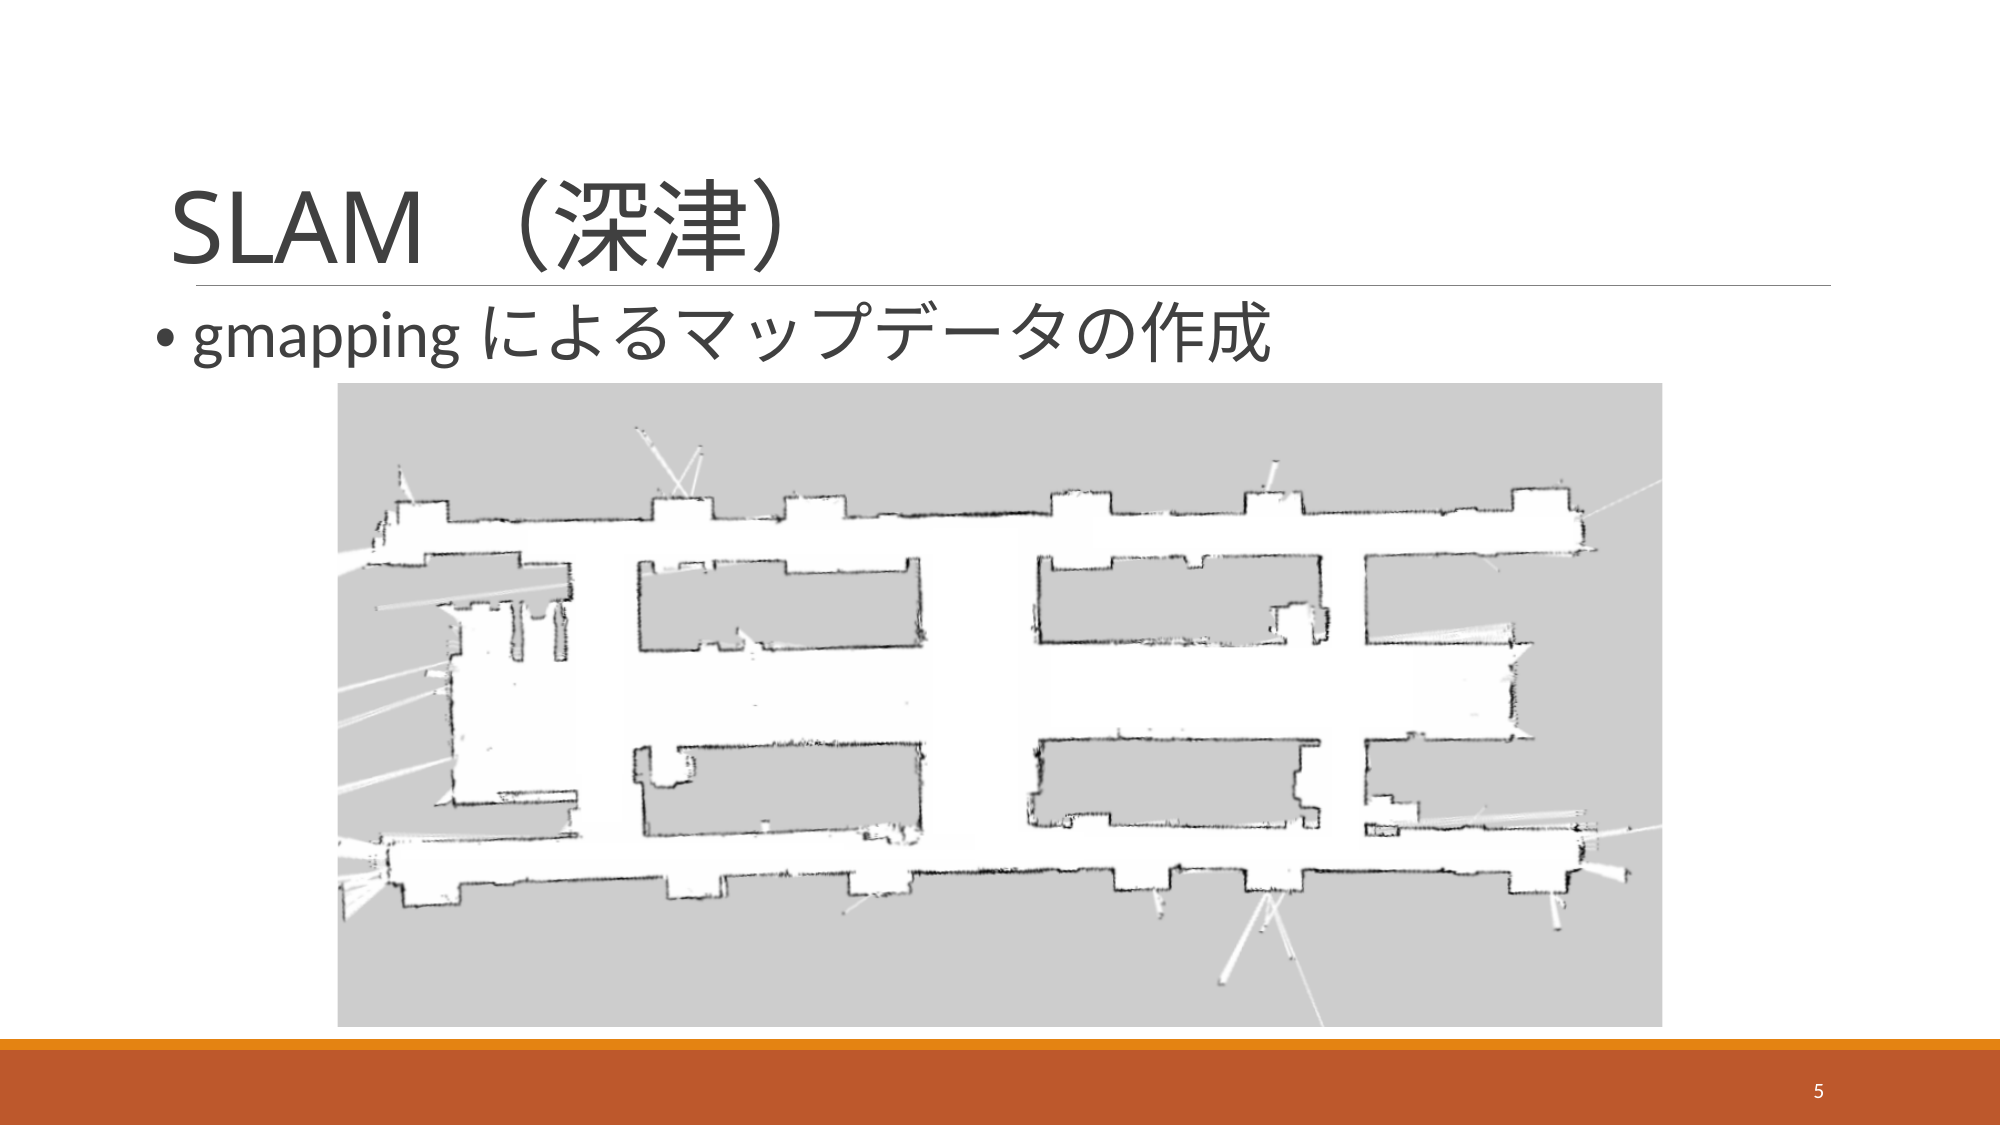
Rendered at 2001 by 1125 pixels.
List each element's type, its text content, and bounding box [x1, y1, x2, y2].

list ・gmappingによるマップデータの作成 [154, 291, 1565, 420]
picture [336, 382, 1663, 1028]
title SLAM（深津） [154, 53, 1805, 292]
slide_number 5 [1624, 1059, 1840, 1120]
